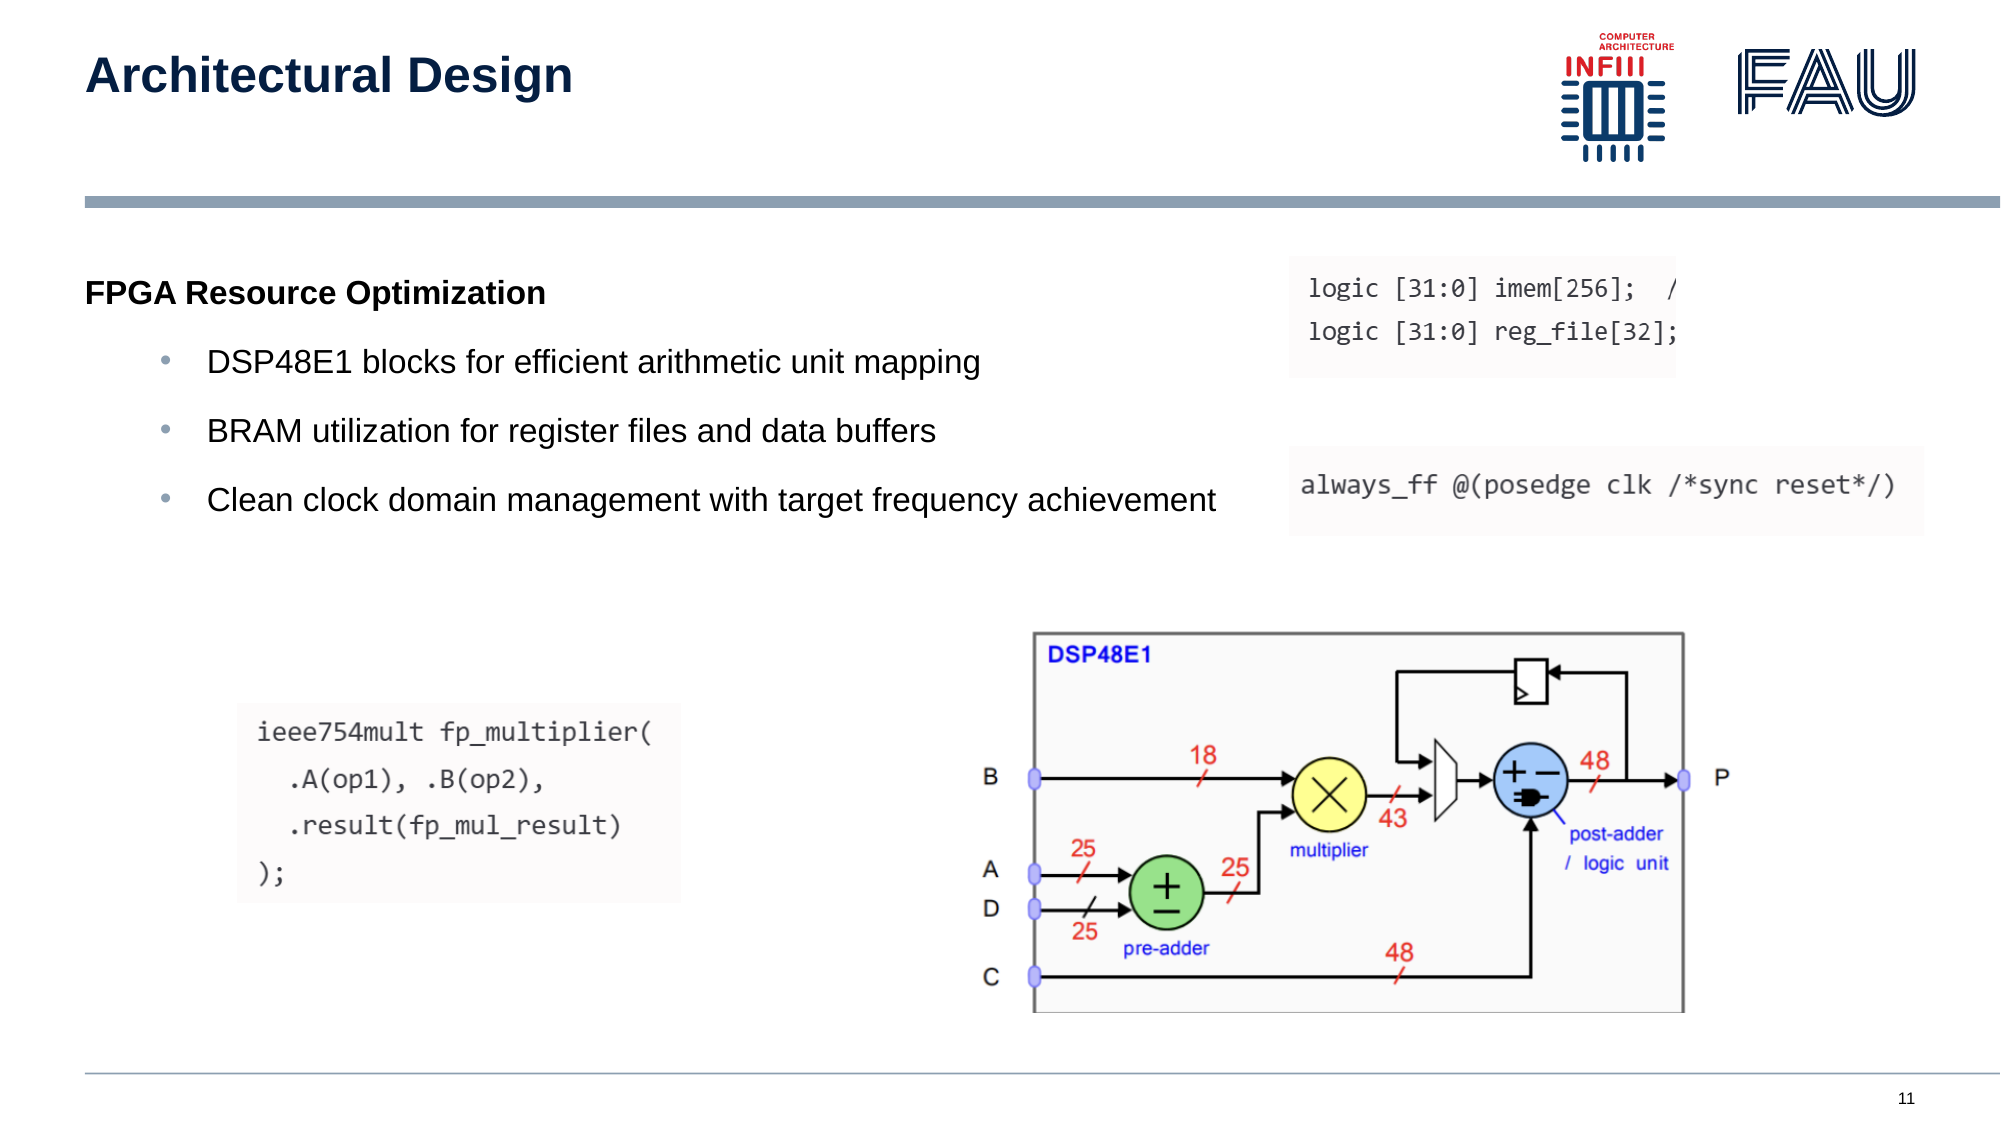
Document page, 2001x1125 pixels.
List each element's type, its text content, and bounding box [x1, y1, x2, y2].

picture [1288, 256, 1677, 379]
picture [971, 617, 1747, 1013]
title Architectural Design [85, 49, 1208, 238]
list FPGA Resource Optimization DSP48E1 blocks for efficient arithmetic unit mapping BRAM utilization for register files and data buffers Clean clock domain management with target frequency achievement [85, 267, 1916, 1018]
picture [1561, 33, 1674, 162]
slide_number 11 [1883, 1088, 1916, 1125]
picture [1288, 446, 1925, 536]
picture [235, 703, 682, 905]
